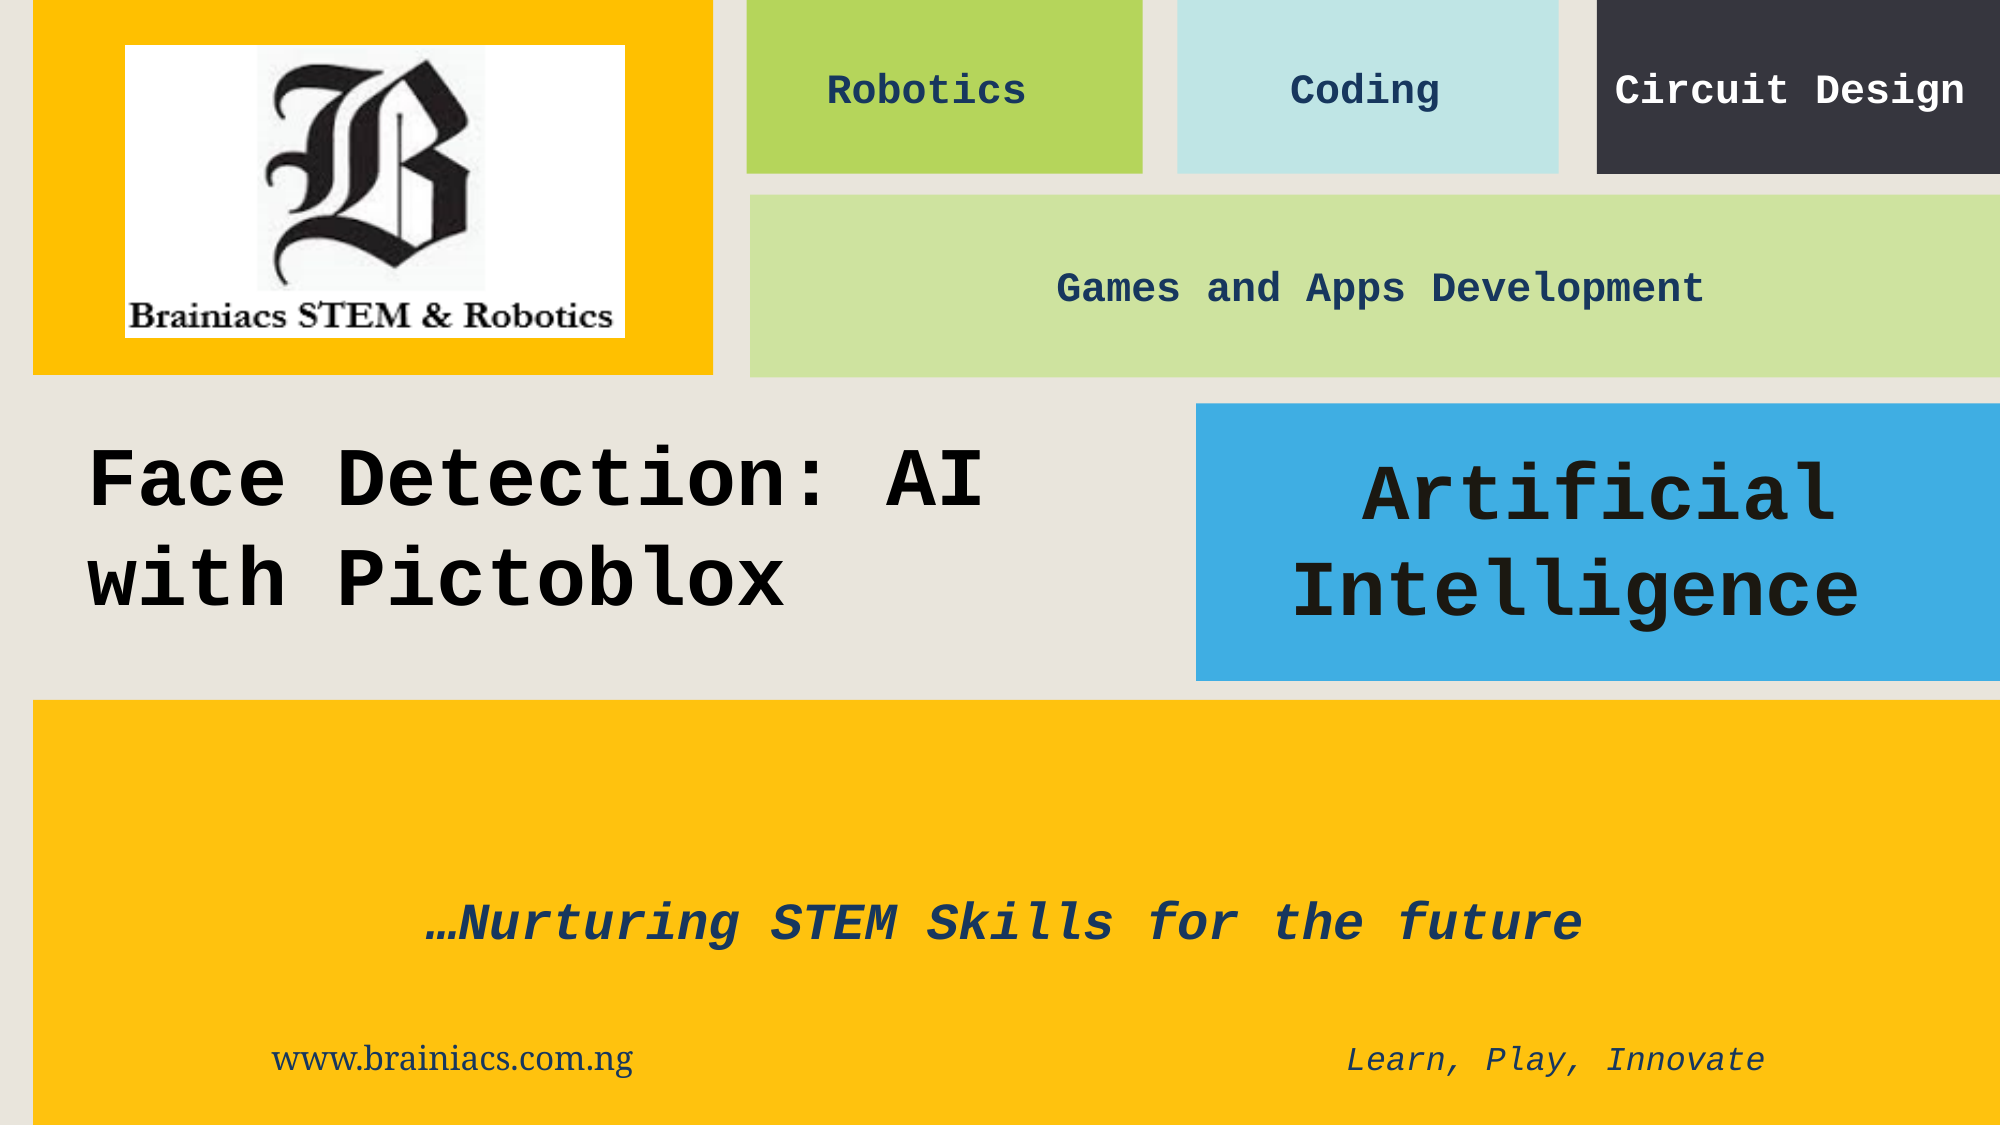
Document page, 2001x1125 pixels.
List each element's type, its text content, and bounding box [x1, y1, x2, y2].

text_box Learn, Play, Innovate [1330, 1029, 1956, 1125]
text_box Artificial Intelligence [1213, 433, 1938, 630]
text_box www.brainiacs.com.ng [256, 1029, 825, 1085]
list Face Detection: AI with Pictoblox [72, 414, 1124, 648]
text_box Coding [1275, 54, 1550, 130]
text_box Circuit Design [1599, 54, 2000, 130]
picture [124, 44, 626, 338]
list …Nurturing STEM Skills for the future [412, 887, 1763, 963]
text_box Games and Apps Development [962, 251, 1800, 390]
text_box Robotics [811, 54, 1087, 130]
